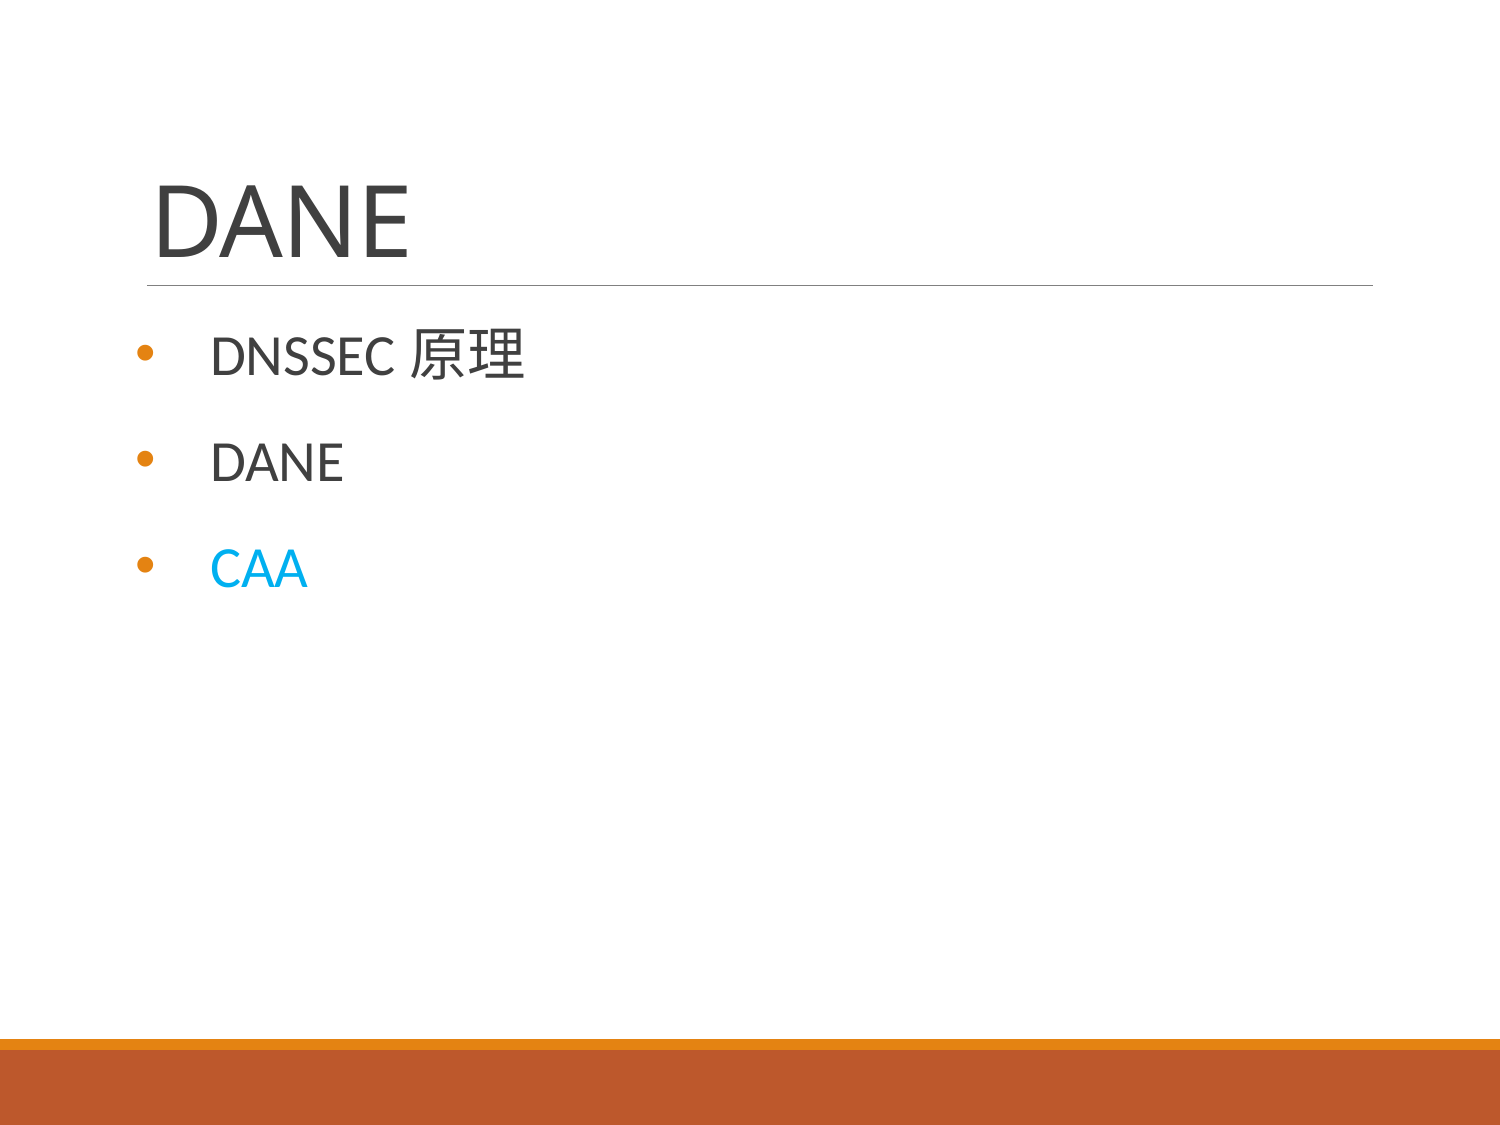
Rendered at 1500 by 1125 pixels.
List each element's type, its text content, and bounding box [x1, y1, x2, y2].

title DANE [135, 47, 1373, 285]
list DNSSEC原理 DANE CAA [135, 302, 1373, 963]
